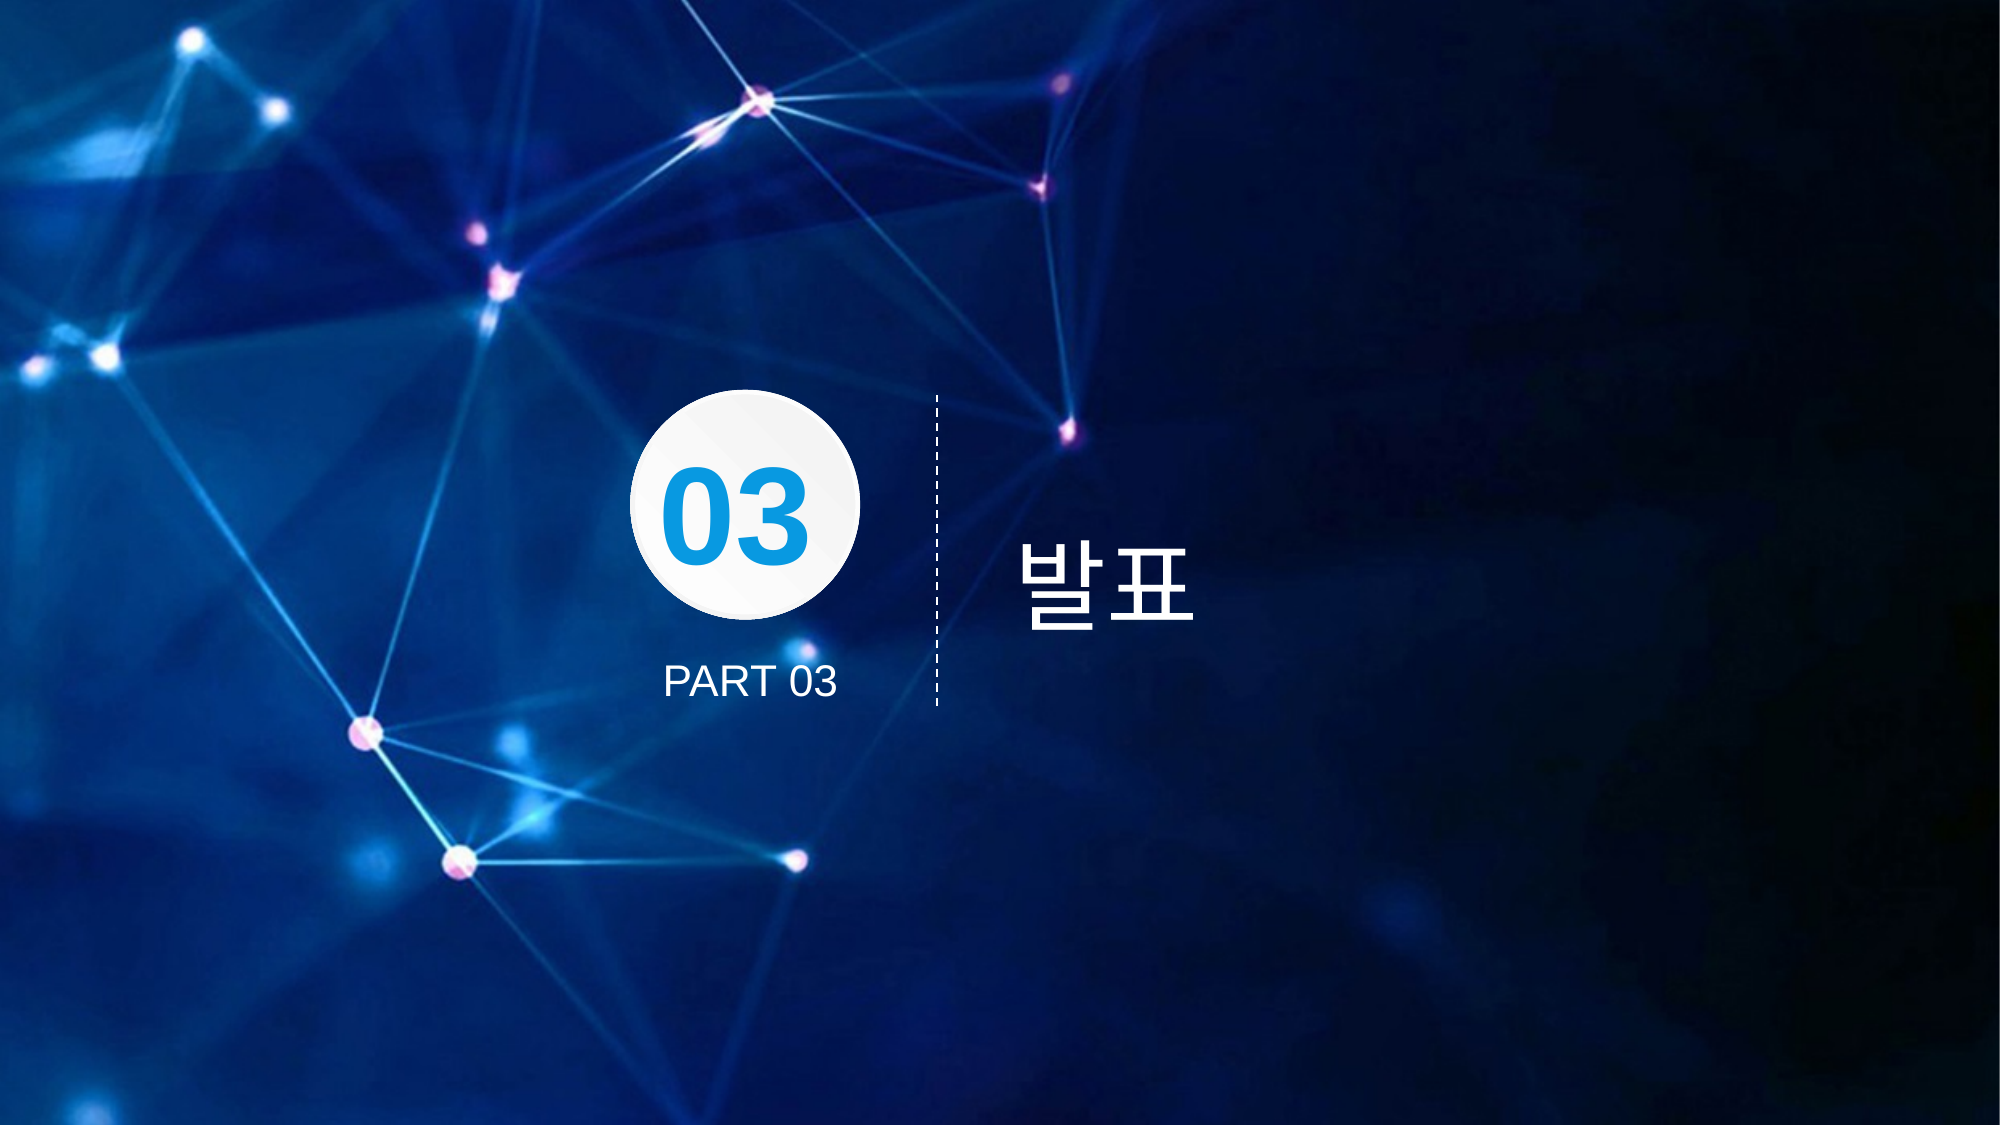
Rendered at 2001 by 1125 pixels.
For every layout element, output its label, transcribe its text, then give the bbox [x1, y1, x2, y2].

text_box PART 03 [662, 652, 861, 706]
text_box [0, 0, 2000, 1125]
text_box 발표 [999, 515, 1214, 651]
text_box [630, 389, 861, 620]
